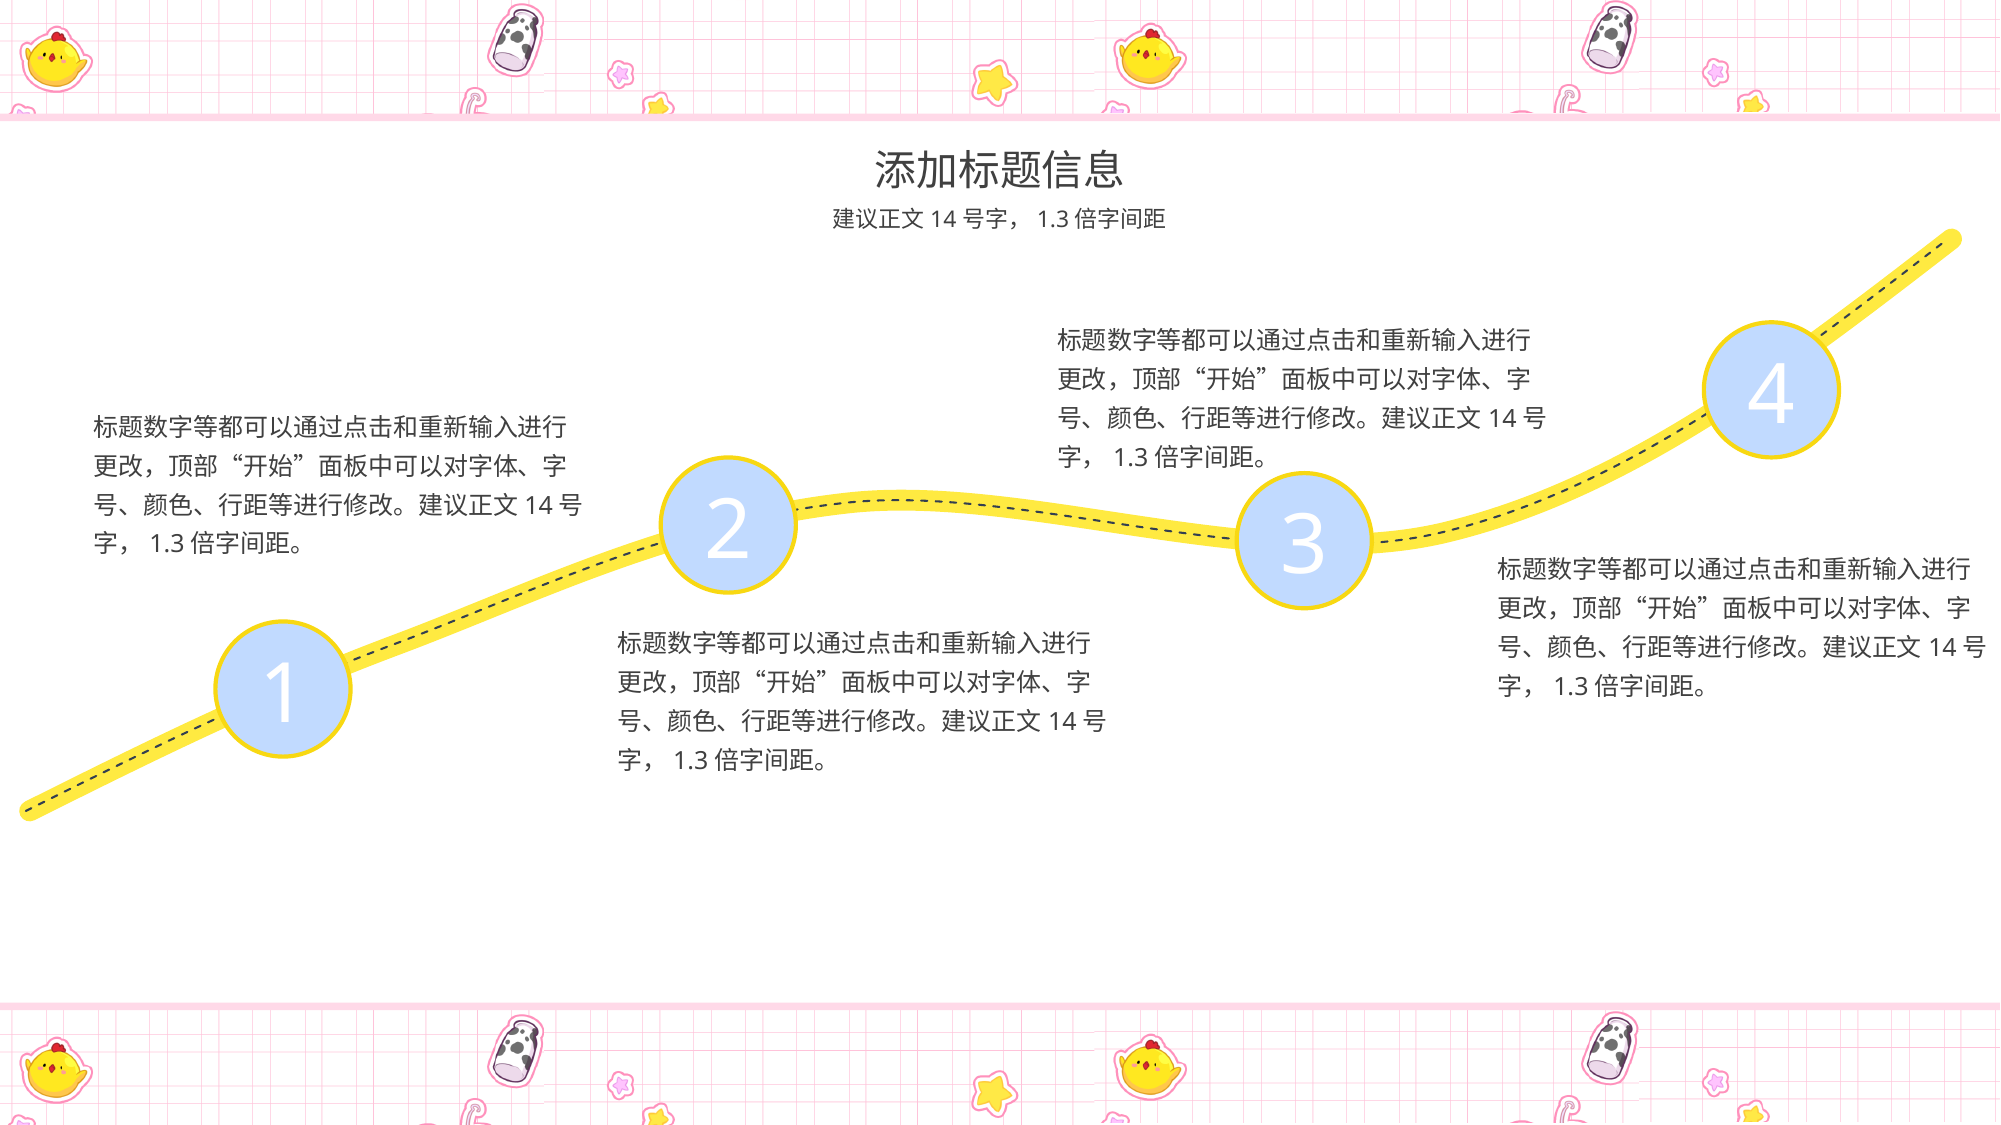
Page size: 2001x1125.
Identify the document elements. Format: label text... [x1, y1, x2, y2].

text_box 标题数字等都可以通过点击和重新输入进行更改，顶部“开始”面板中可以对字体、字号、颜色、行距等进行修改。建议正文14号字，1.3倍字间距。 [1482, 536, 2000, 708]
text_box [807, 136, 1193, 241]
text_box 4 [1702, 321, 1841, 459]
text_box [1337, 238, 1948, 544]
text_box [1818, 238, 1953, 341]
text_box 标题数字等都可以通过点击和重新输入进行更改，顶部“开始”面板中可以对字体、字号、颜色、行距等进行修改。建议正文14号字，1.3倍字间距。 [1042, 308, 1566, 479]
text_box 标题数字等都可以通过点击和重新输入进行更改，顶部“开始”面板中可以对字体、字号、颜色、行距等进行修改。建议正文14号字，1.3倍字间距。 [602, 610, 1126, 782]
picture [0, 1011, 2000, 1125]
picture [0, 0, 2000, 113]
text_box 3 [1235, 479, 1373, 610]
text_box 标题数字等都可以通过点击和重新输入进行更改，顶部“开始”面板中可以对字体、字号、颜色、行距等进行修改。建议正文14号字，1.3倍字间距。 [78, 394, 603, 566]
text_box [347, 479, 1272, 716]
text_box [1440, 416, 1708, 535]
text_box [24, 717, 244, 812]
text_box 2 [659, 456, 797, 594]
text_box 1 [214, 620, 352, 758]
